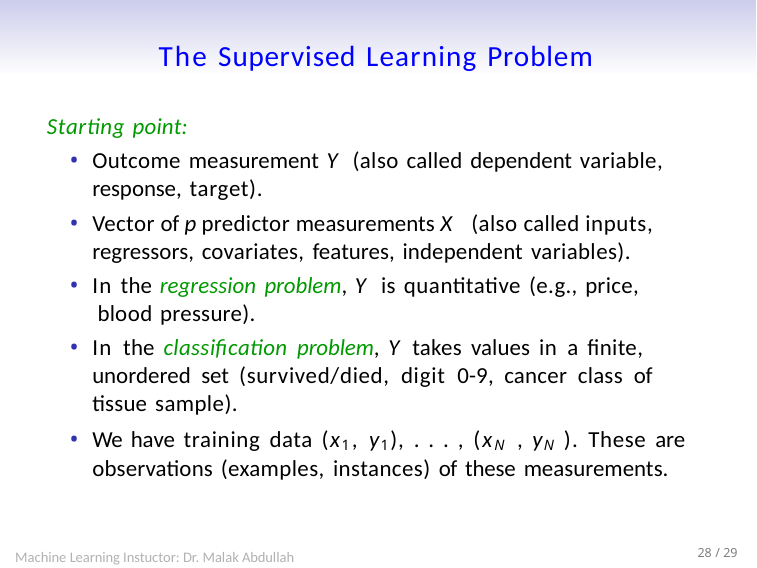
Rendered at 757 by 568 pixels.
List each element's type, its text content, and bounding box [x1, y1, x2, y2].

picture [0, 0, 756, 74]
text_box Starting point: Outcome measurement Y (also called dependent variable, response, target). Vector of p predictor measurements X (also called inputs, regressors, covariates, features, independent variables). In the regression problem, Y is quantitative (e.g., price, blood pressure). In the classification problem, Y takes values in a finite, unordered set (survived/died, digit 0-9, cancer class of tissue sample). We have training data (x1, y1), . . . , (xN , yN ). These are observations (examples, instances) of these measurements. [40, 102, 689, 482]
footer Machine Learning Instuctor: Dr. Malak Abdullah [0, 548, 332, 566]
title The Supervised Learning Problem [156, 34, 599, 102]
slide_number 28 / 29 [691, 548, 749, 568]
